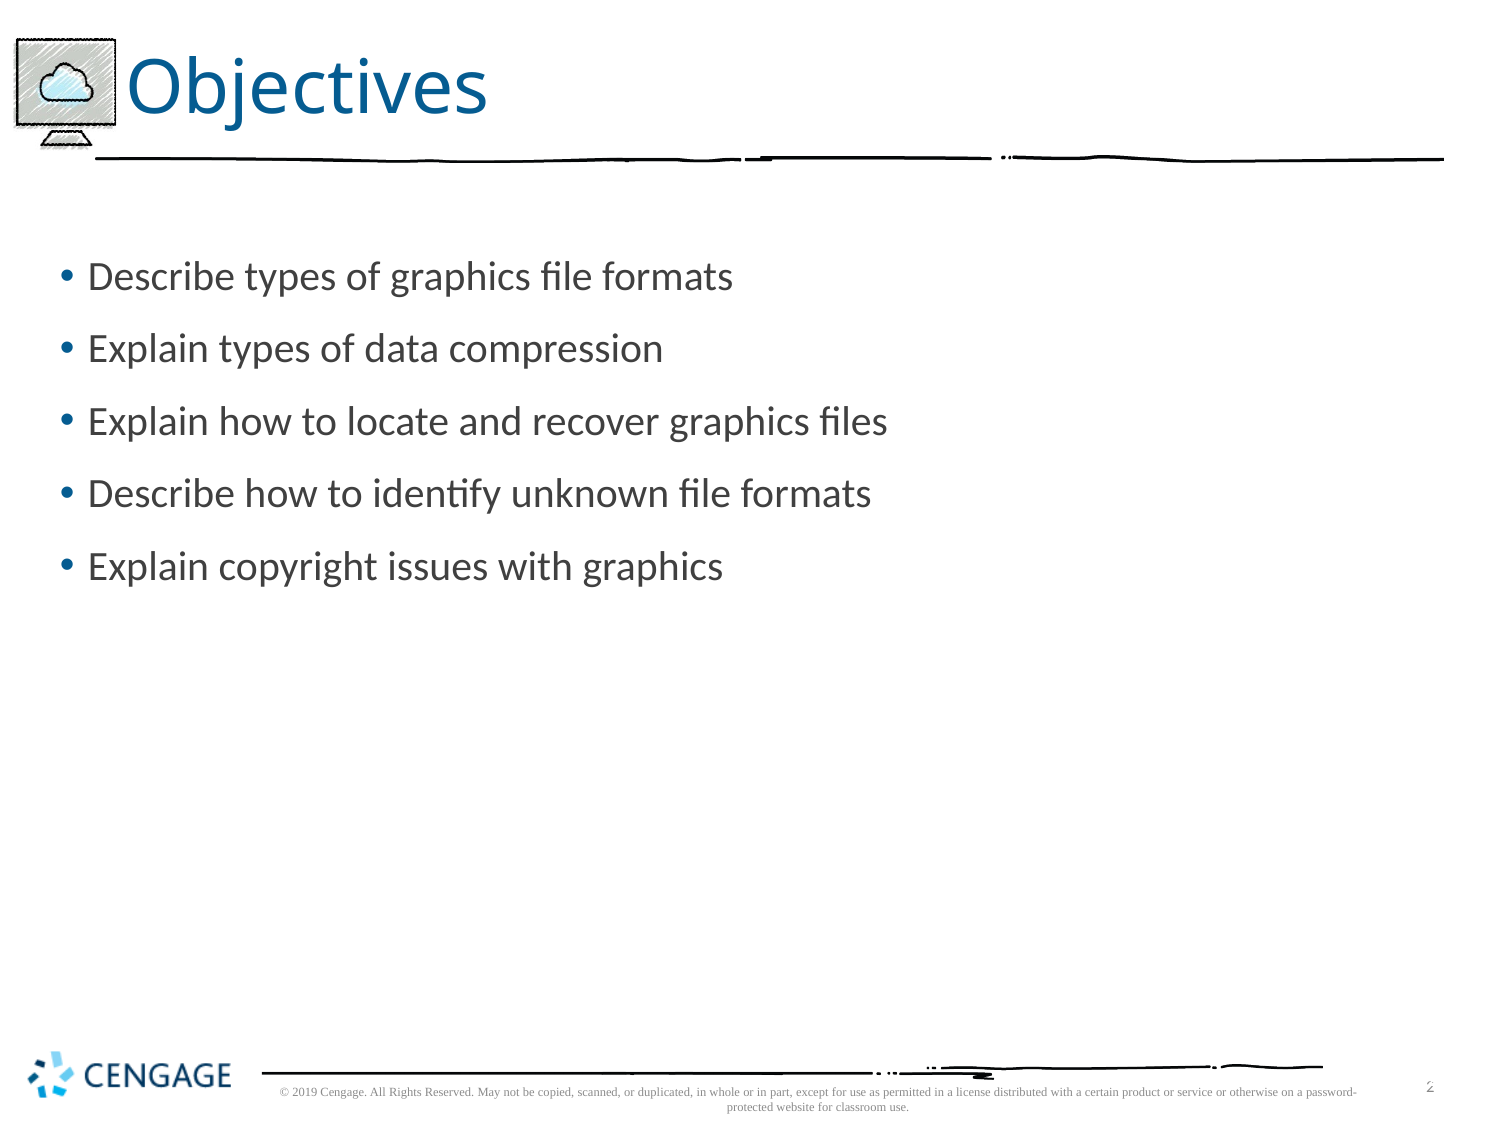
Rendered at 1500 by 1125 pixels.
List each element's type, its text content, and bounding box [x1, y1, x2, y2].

list Describe types of graphics file formats Explain types of data compression Explain how to locate and recover graphics files Describe how to identify unknown file formats Explain copyright issues with graphics [59, 252, 1441, 485]
footer © 2019 Cengage. All Rights Reserved. May not be copied, scanned, or duplicated, in whole or in part, except for use as permitted in a license distributed with a certain product or service or otherwise on a password-protected website for classroom use. [261, 1079, 1375, 1120]
slide_number 2 [1412, 1037, 1500, 1100]
title Objectives [125, 66, 1442, 116]
picture [95, 155, 1444, 163]
picture [7, 1037, 244, 1111]
picture [261, 1064, 1323, 1079]
picture [12, 36, 117, 151]
